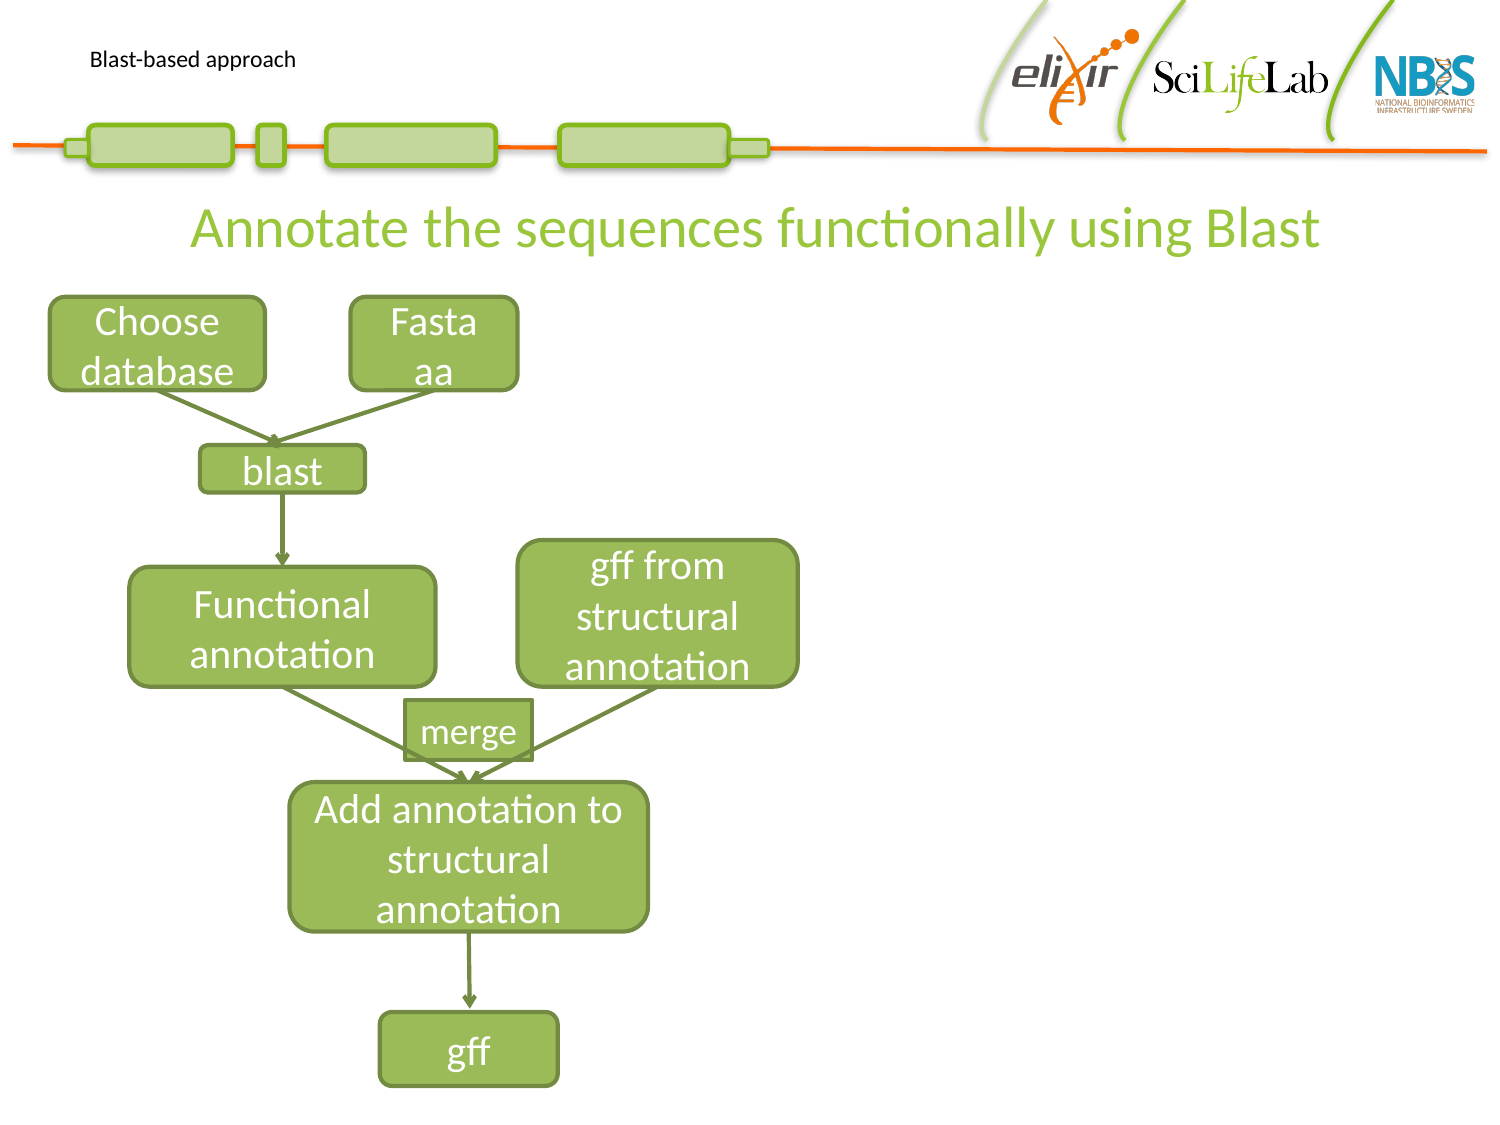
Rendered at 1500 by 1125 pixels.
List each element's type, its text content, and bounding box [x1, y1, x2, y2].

text_box Add annotation to structural annotation [287, 790, 651, 934]
picture [1122, 75, 1139, 125]
text_box blast [197, 455, 368, 495]
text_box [282, 686, 467, 783]
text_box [157, 390, 283, 446]
text_box Choose database [47, 294, 268, 393]
picture [1154, 56, 1328, 113]
picture [1012, 29, 1139, 125]
text_box Fasta aa [348, 294, 520, 393]
picture [1012, 29, 1021, 43]
text_box gff from structural annotation [515, 537, 800, 689]
text_box Functional annotation [127, 564, 438, 689]
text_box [285, 390, 435, 446]
title Blast-based approach [75, 35, 638, 108]
text_box Annotate the sequences functionally using Blast [175, 182, 1367, 254]
text_box gff [377, 1009, 560, 1089]
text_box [468, 686, 658, 783]
